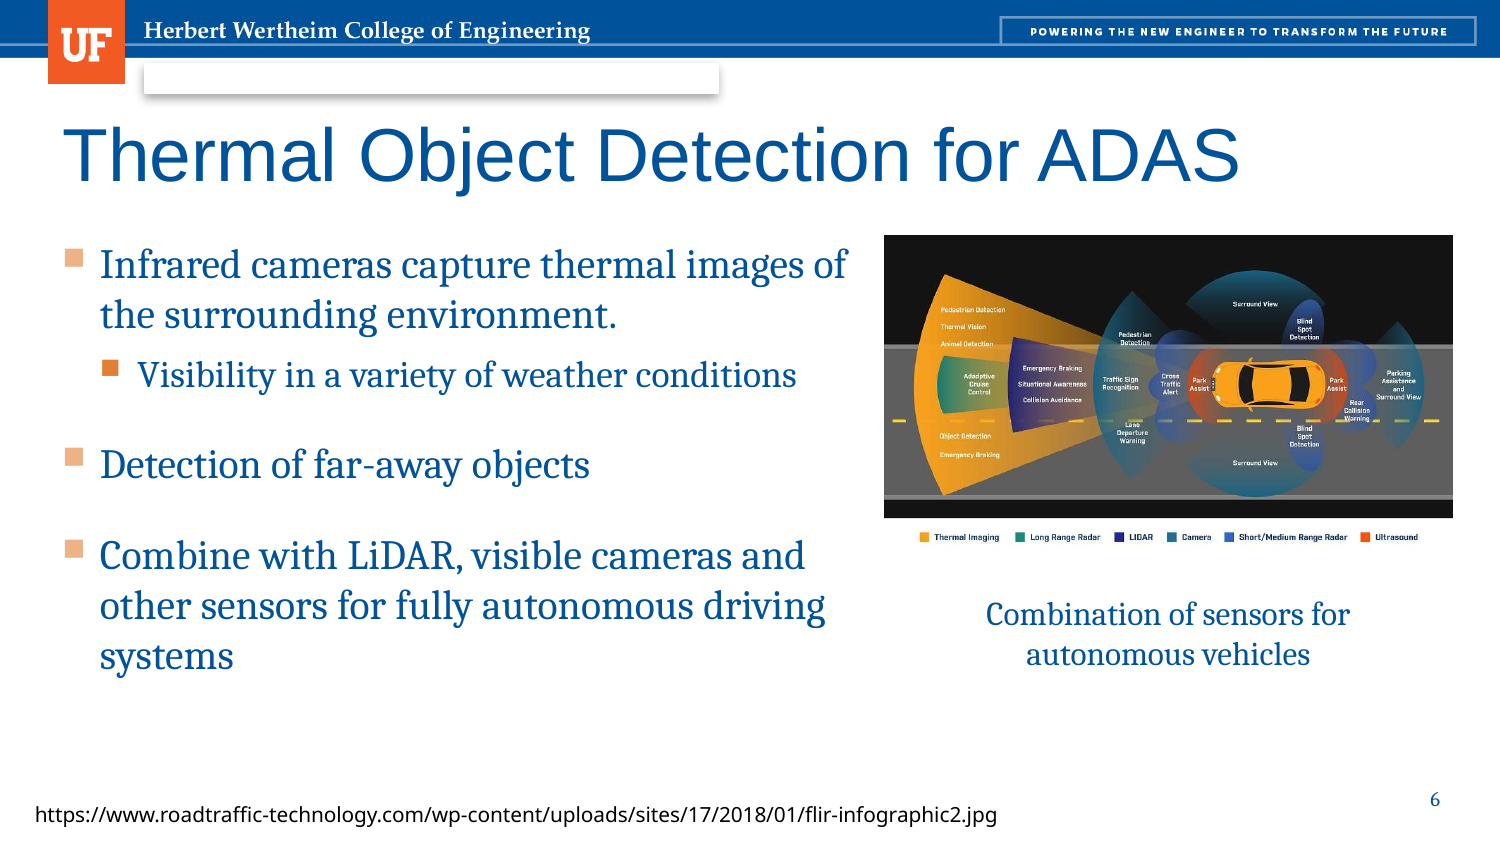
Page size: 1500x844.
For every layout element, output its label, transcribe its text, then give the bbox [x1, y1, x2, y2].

picture [884, 235, 1453, 556]
picture [0, 0, 1500, 84]
text_box https://www.roadtraffic-technology.com/wp-content/uploads/sites/17/2018/01/flir-infographic2.jpg [20, 794, 1277, 834]
title Thermal Object Detection for ADAS [47, 98, 1288, 236]
list Infrared cameras capture thermal images of the surrounding environment. Visibility in a variety of weather conditions Detection of far-away objects Combine with LiDAR, visible cameras and other sensors for fully autonomous driving systems [47, 236, 872, 785]
text_box Combination of sensors for autonomous vehicles [970, 585, 1368, 693]
